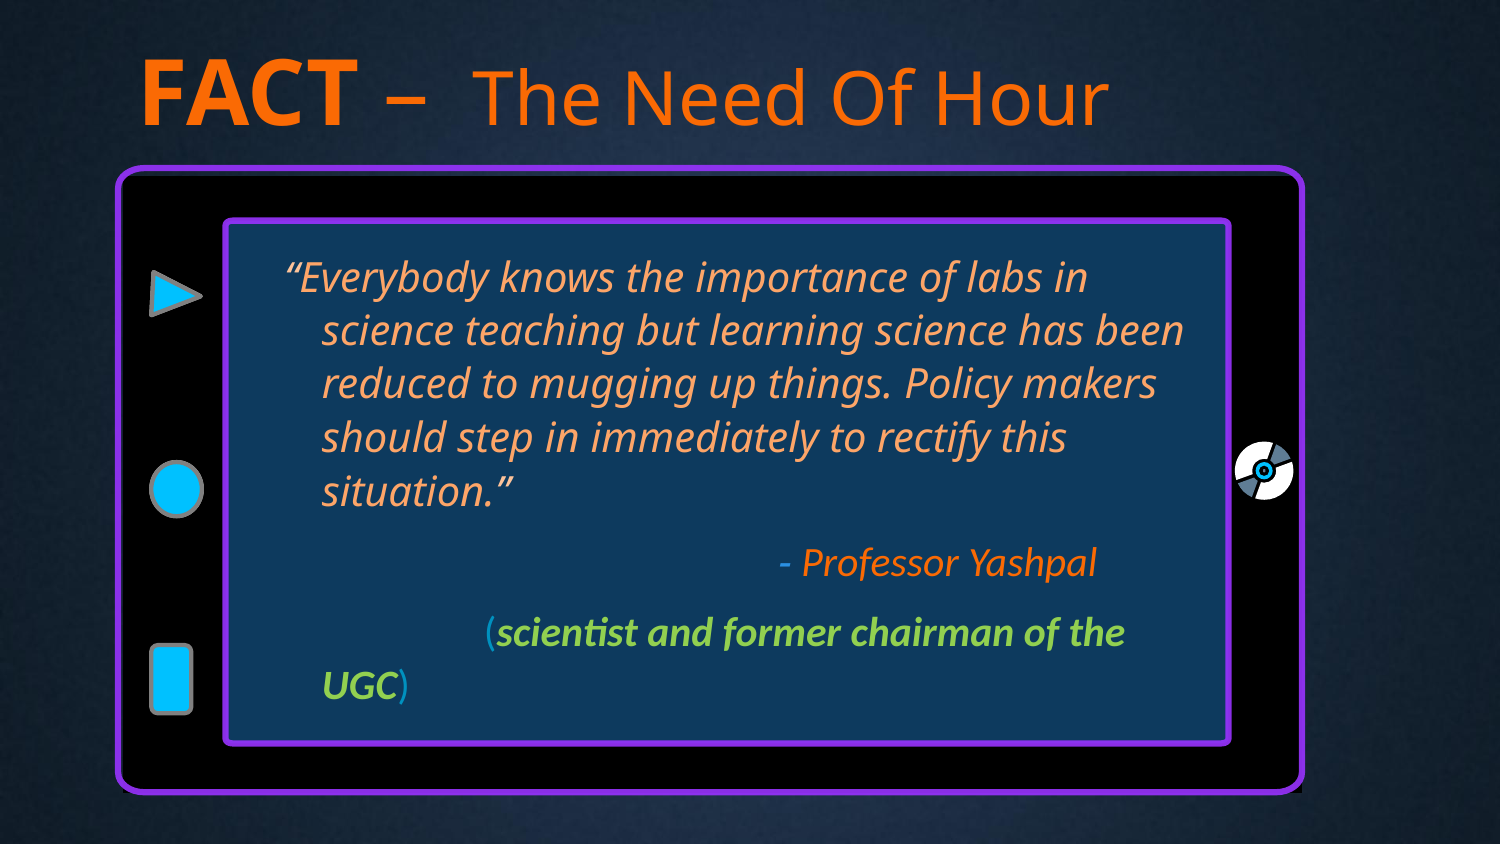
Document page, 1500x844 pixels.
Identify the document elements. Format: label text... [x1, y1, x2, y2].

subtitle Less than 0.5% of the total students of India enroll in R&D. [1027, 164, 1301, 175]
title FACT – The Need Of Hour [1027, 23, 1302, 154]
subtitle Less than 0.5% of the total students of India enroll in R&D. [114, 164, 392, 781]
picture [0, 0, 397, 844]
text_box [397, 0, 1023, 844]
picture [1023, 0, 1500, 844]
title FACT – The Need Of Hour [123, 23, 392, 154]
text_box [1232, 441, 1296, 500]
